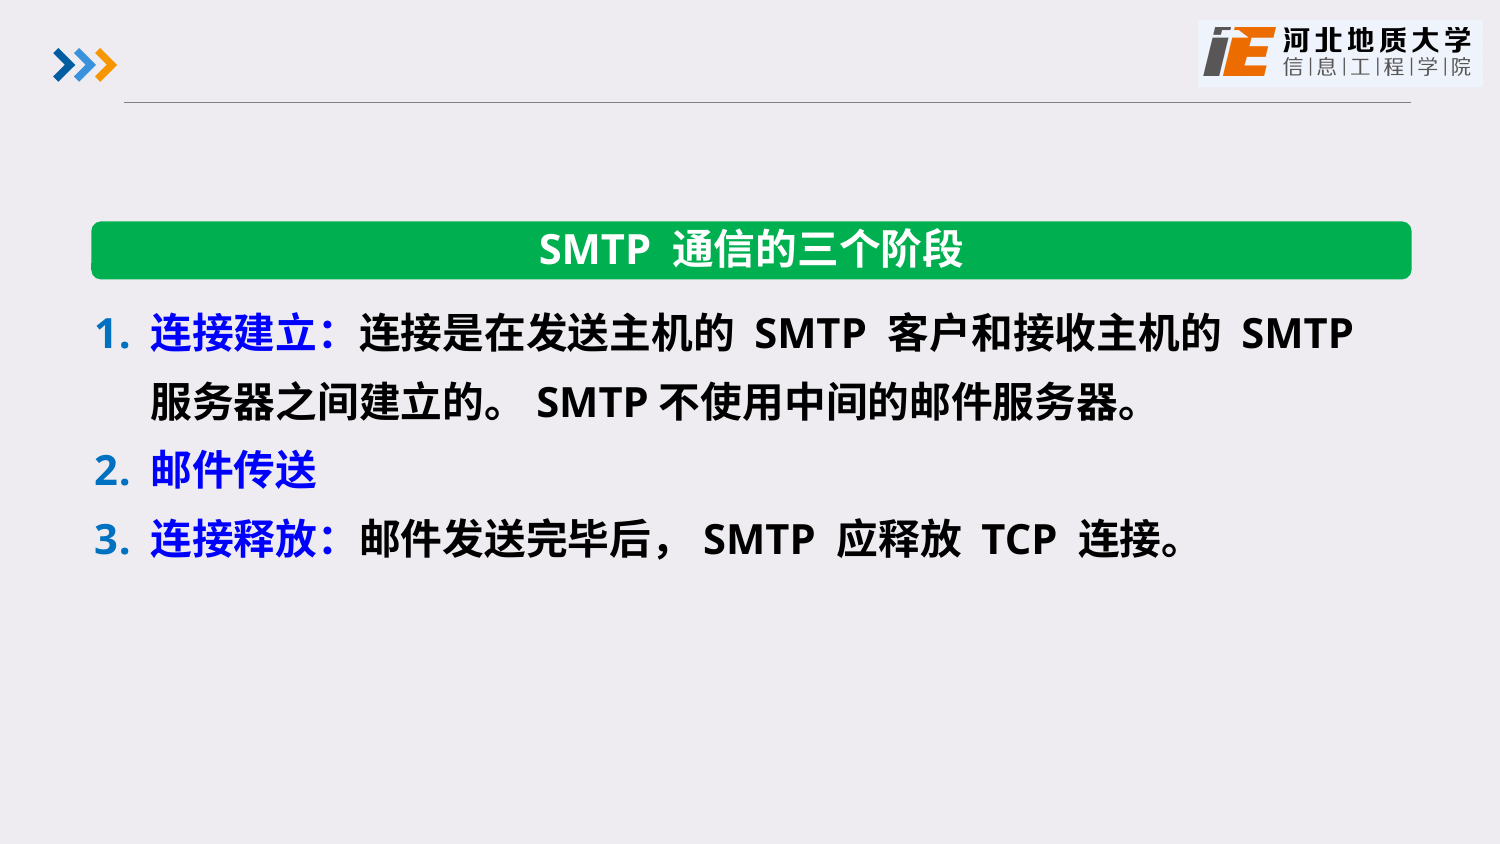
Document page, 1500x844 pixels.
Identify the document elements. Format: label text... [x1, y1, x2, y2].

text_box [91, 221, 523, 280]
text_box SMTP 通信的三个阶段 [523, 215, 980, 280]
picture [1198, 20, 1483, 87]
text_box 连接建立：连接是在发送主机的 SMTP 客户和接收主机的 SMTP 服务器之间建立的。SMTP不使用中间的邮件服务器。 邮件传送 连接释放：邮件发送完毕后，SMTP 应释放 TCP 连接。 [79, 280, 1412, 571]
text_box [980, 221, 1412, 280]
